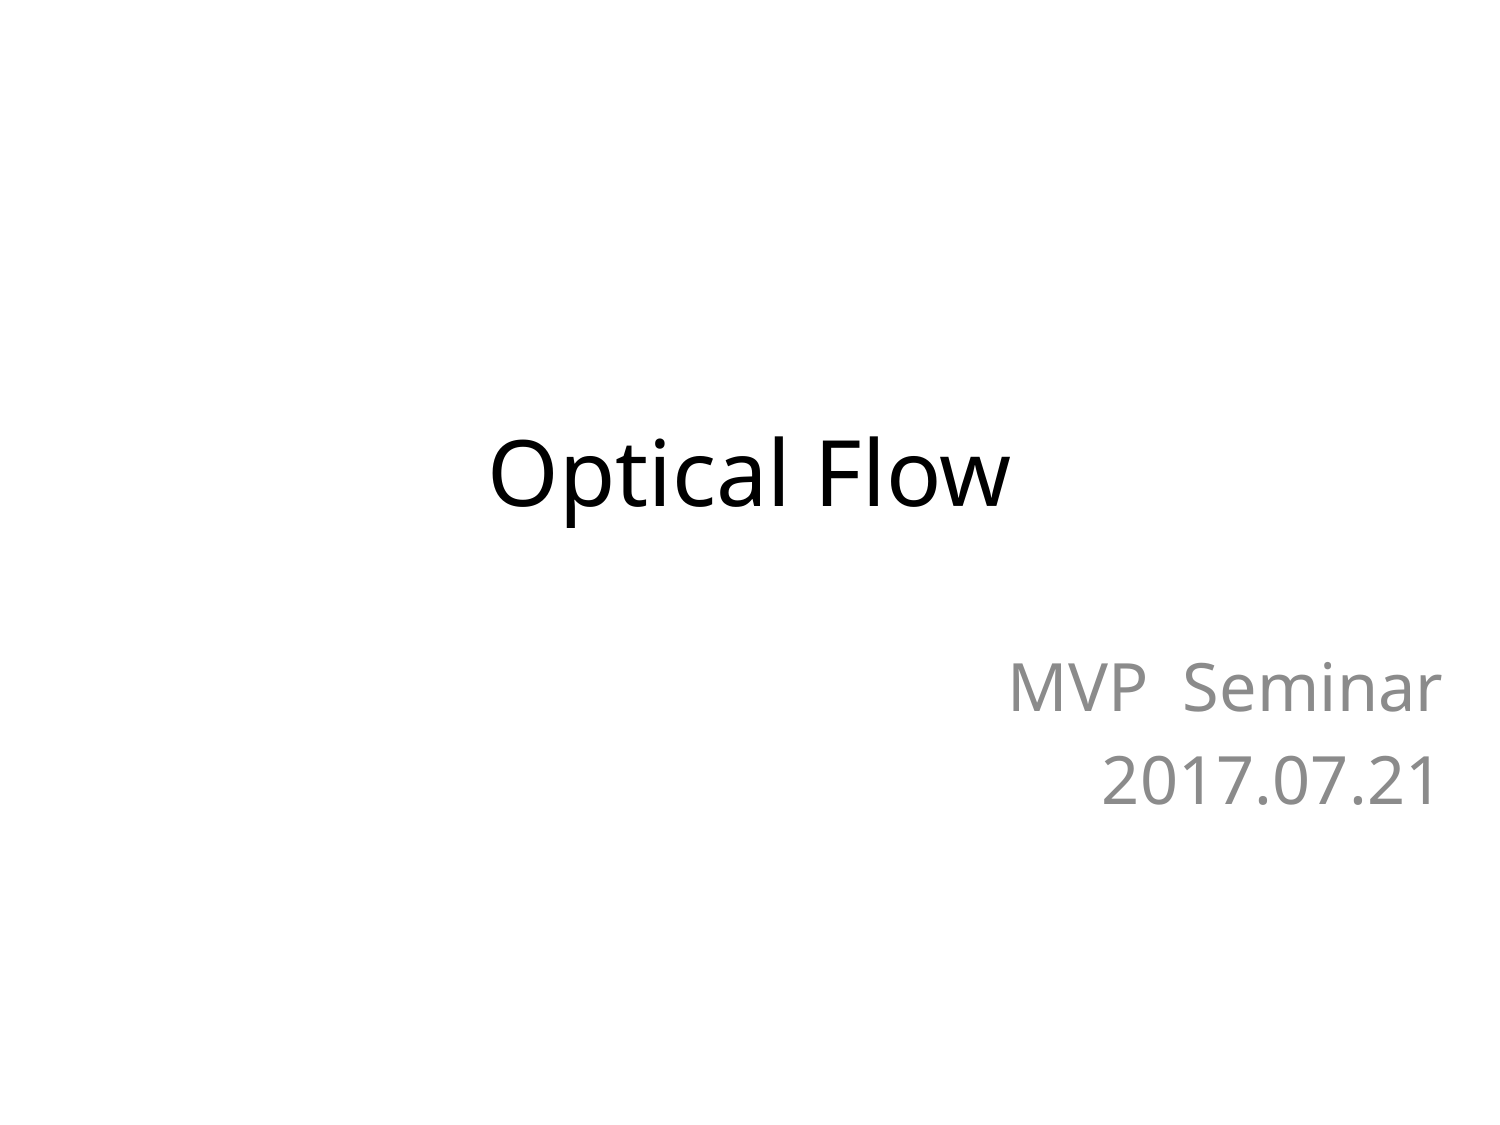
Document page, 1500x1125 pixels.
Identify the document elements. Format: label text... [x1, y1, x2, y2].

title Optical Flow [112, 349, 1388, 591]
subtitle MVP Seminar 2017.07.21 [408, 637, 1459, 925]
